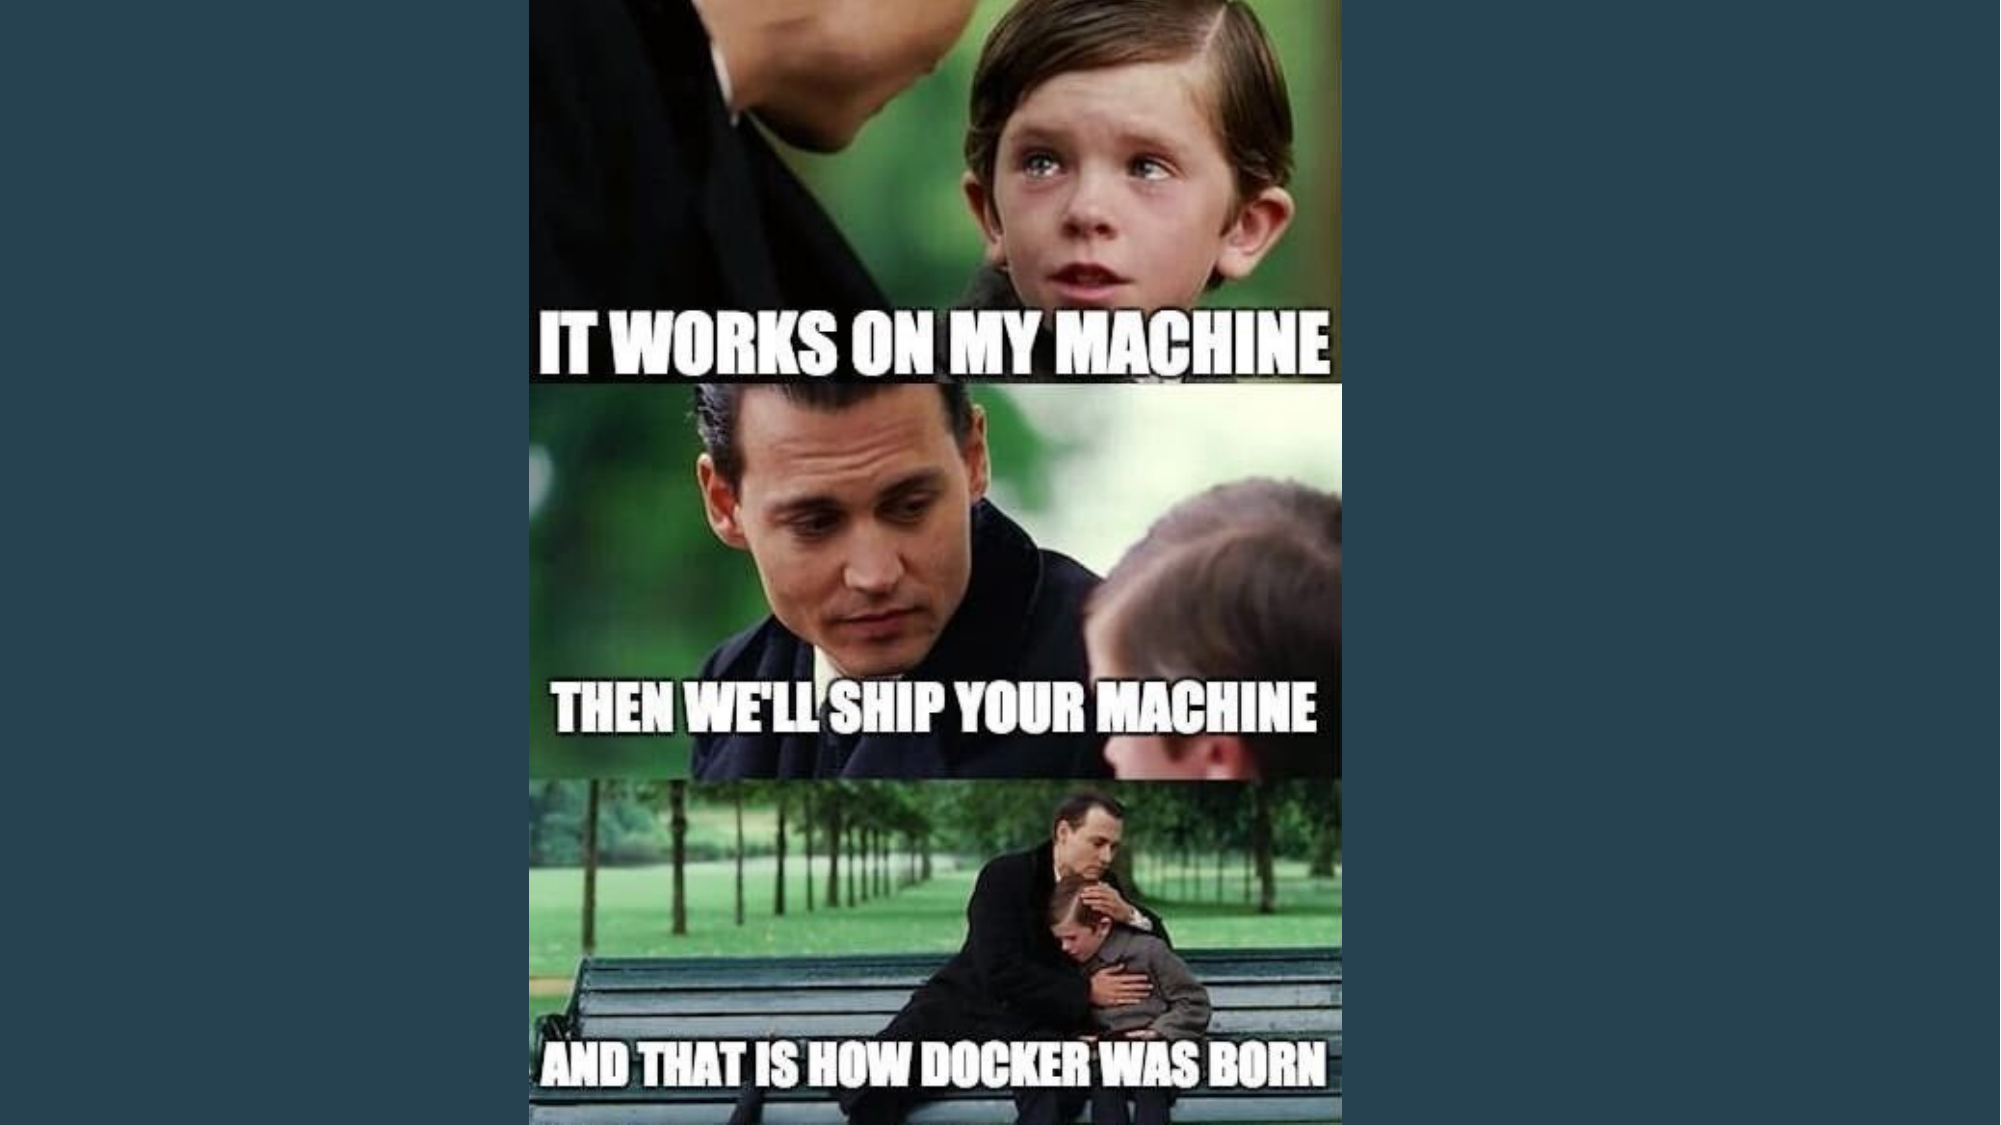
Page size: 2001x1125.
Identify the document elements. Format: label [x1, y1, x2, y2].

picture [529, 0, 1342, 1125]
